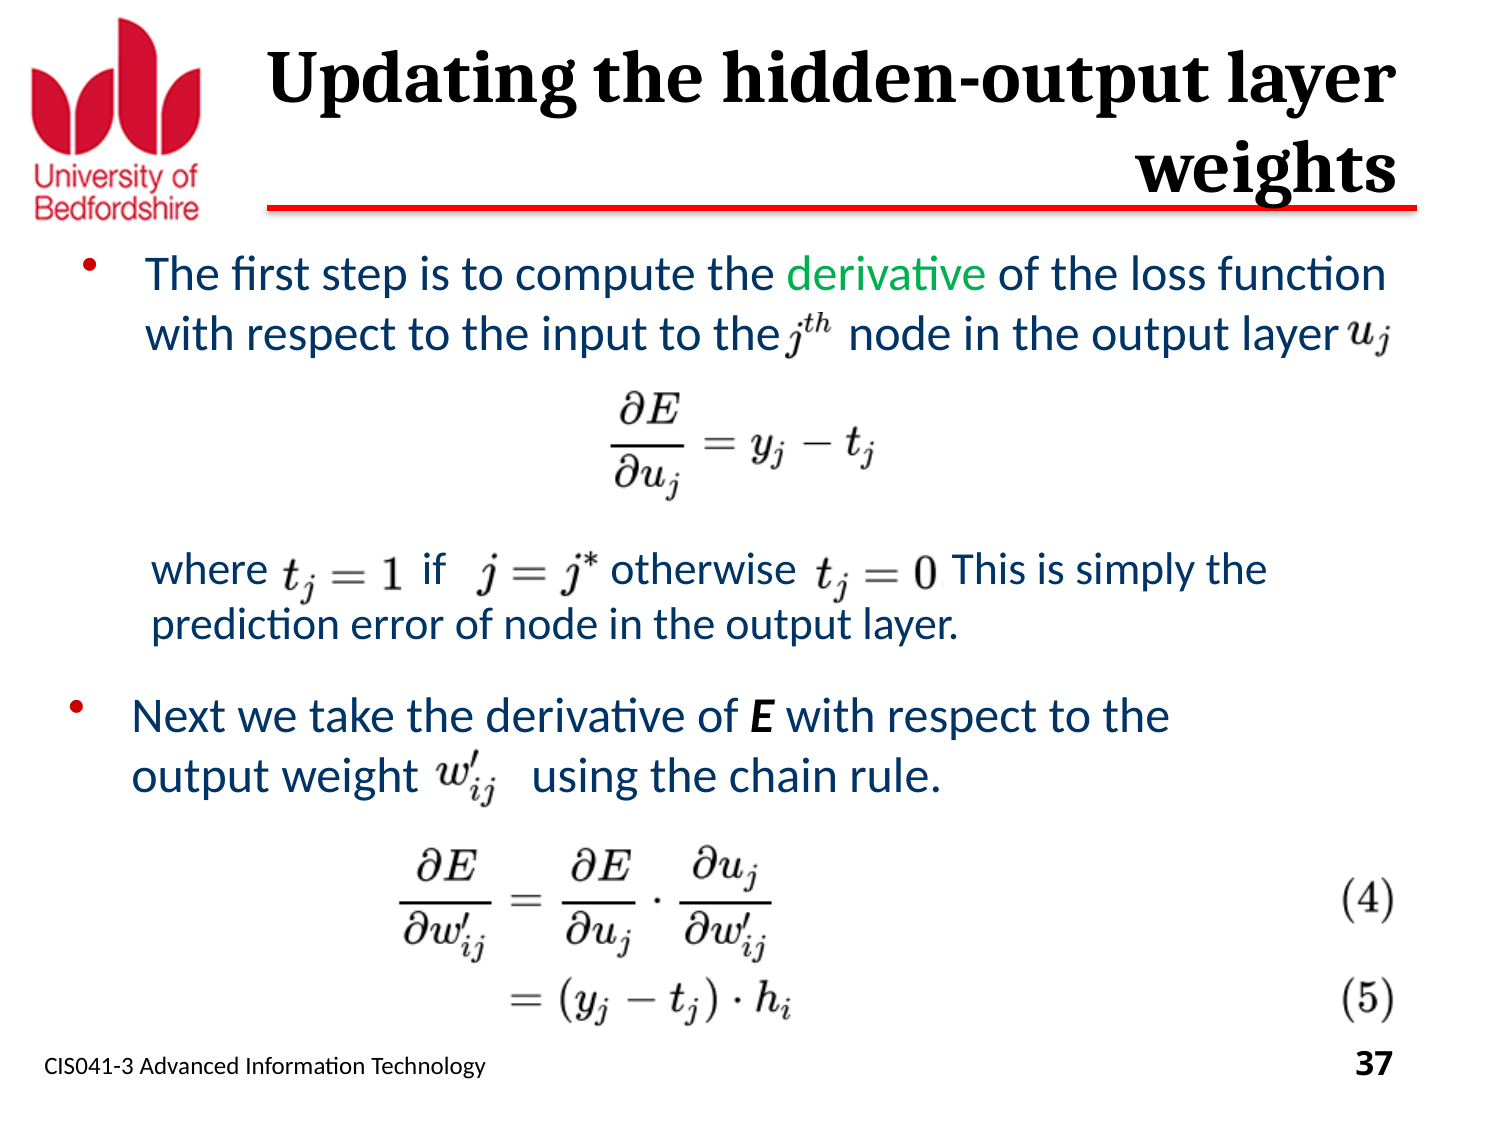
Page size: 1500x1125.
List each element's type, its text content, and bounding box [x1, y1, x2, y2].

text_box where if otherwise . This is simply the prediction error of node in the output layer. [135, 531, 1397, 697]
picture [785, 312, 834, 362]
picture [563, 366, 937, 521]
picture [468, 545, 601, 601]
text_box Next we take the derivative of E with respect to the output weight using the chain rule. [53, 675, 1315, 841]
picture [424, 742, 515, 812]
picture [809, 546, 945, 607]
list The first step is to compute the derivative of the loss function with respect to the input to the node in the output layer [66, 233, 1415, 399]
picture [0, 0, 237, 236]
picture [1340, 315, 1398, 363]
footer CIS041-3 Advanced Information Technology [29, 1035, 514, 1095]
title Updating the hidden-output layer weights [194, 61, 1413, 174]
picture [274, 549, 407, 607]
picture [376, 834, 1415, 1044]
